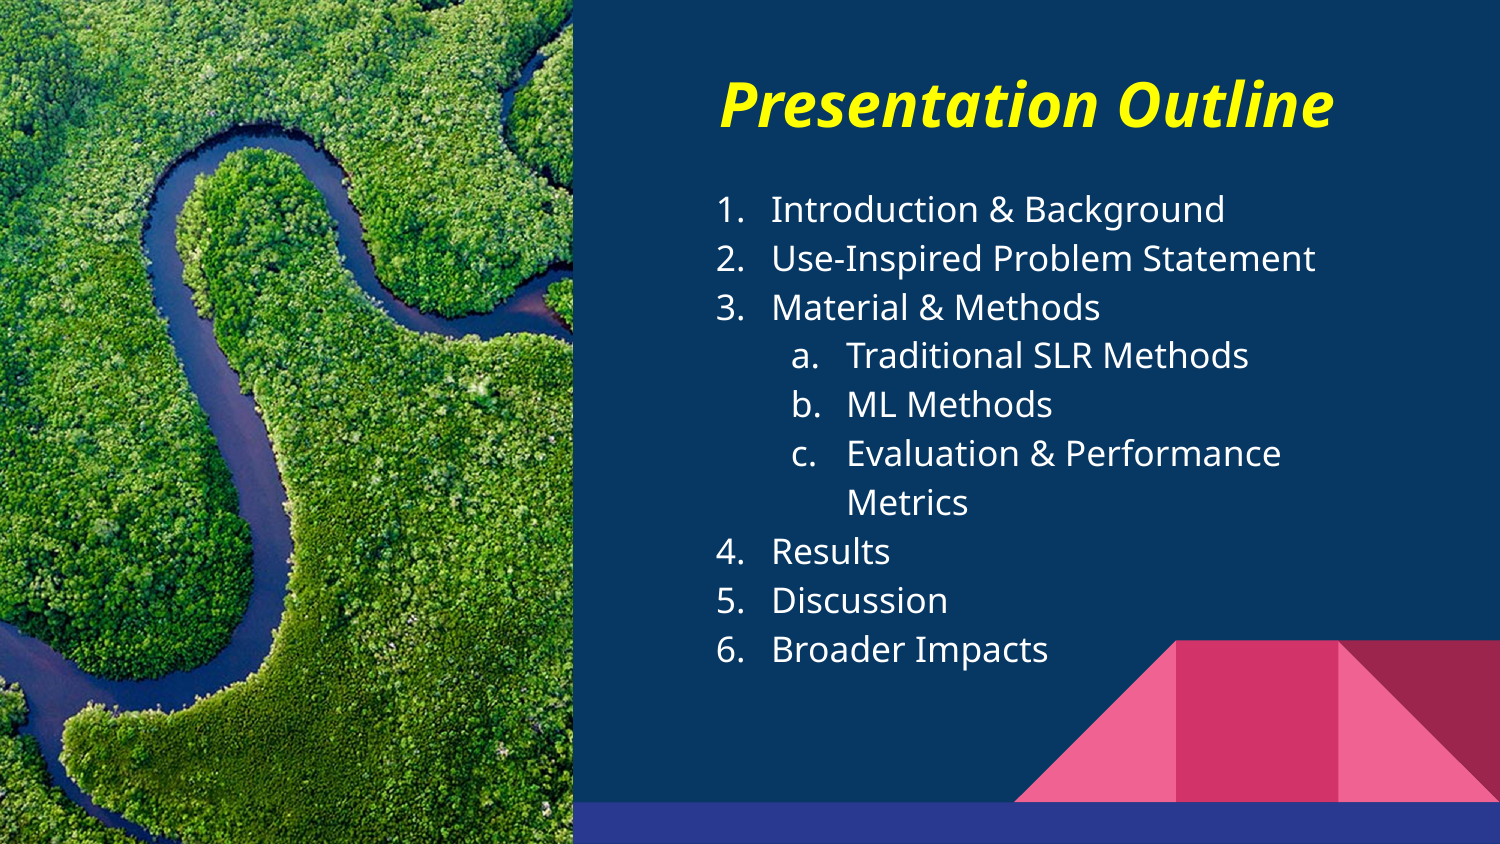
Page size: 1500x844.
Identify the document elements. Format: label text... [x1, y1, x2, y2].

list Introduction & Background Use-Inspired Problem Statement Material & Methods Traditional SLR Methods ML Methods Evaluation & Performance Metrics Results Discussion Broader Impacts [681, 165, 1412, 624]
picture [0, 0, 574, 844]
title Presentation Outline [584, 49, 1471, 154]
